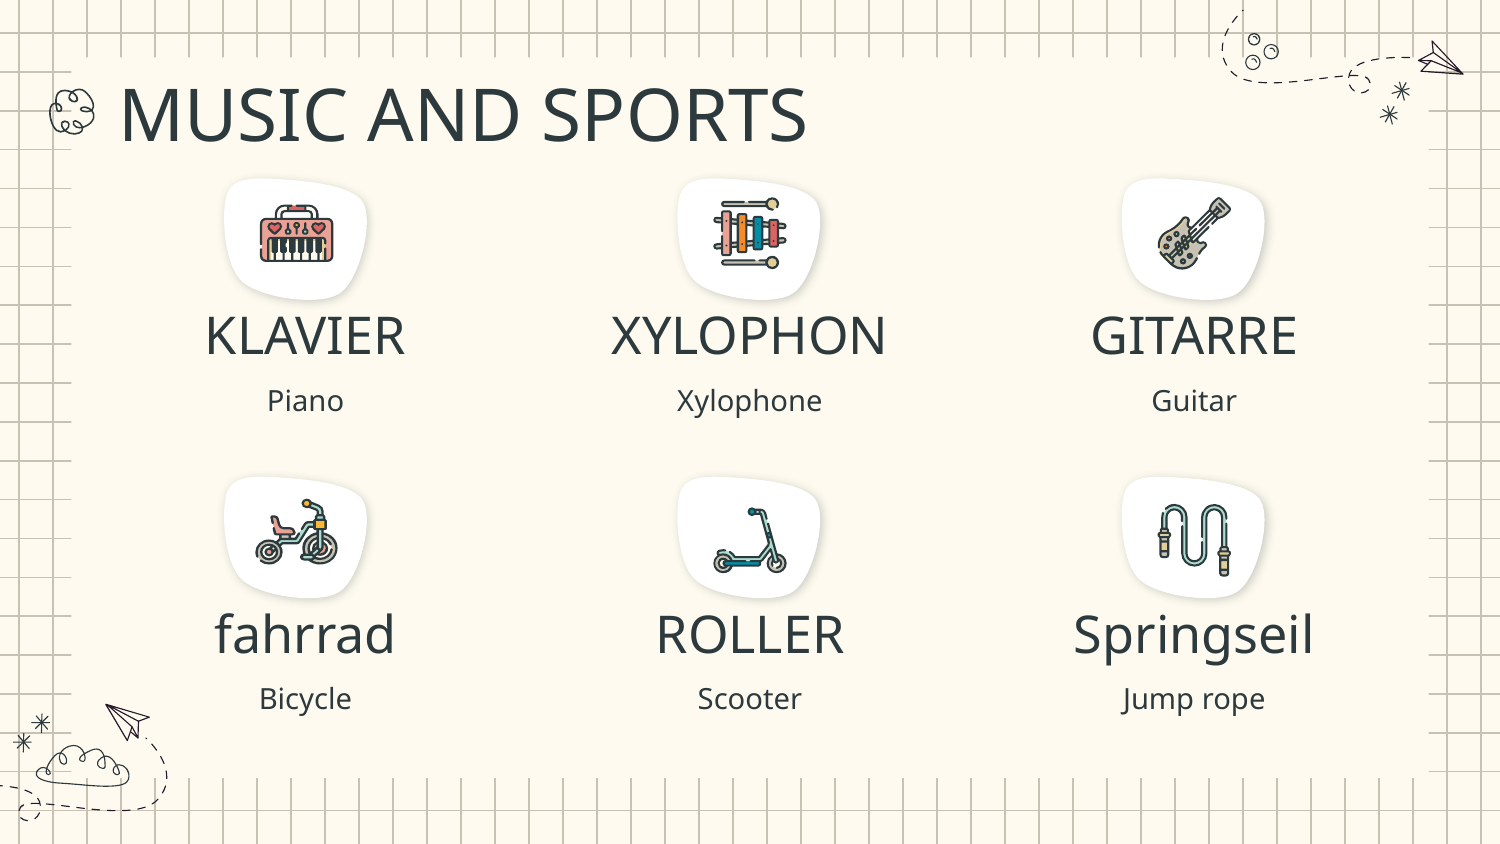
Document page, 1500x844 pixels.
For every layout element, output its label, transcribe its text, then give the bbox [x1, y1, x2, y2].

title XYLOPHON [562, 290, 938, 376]
subtitle Bicycle [118, 675, 494, 721]
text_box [1157, 196, 1232, 270]
text_box [224, 178, 367, 290]
text_box [677, 178, 821, 290]
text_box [713, 507, 787, 574]
title Springseil [1006, 589, 1382, 675]
text_box [1121, 178, 1265, 290]
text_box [1157, 503, 1232, 577]
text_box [713, 197, 787, 270]
text_box [1121, 476, 1265, 589]
text_box [224, 476, 367, 589]
subtitle Xylophone [562, 376, 938, 422]
text_box [677, 476, 821, 589]
subtitle Piano [118, 376, 494, 422]
title MUSIC AND SPORTS [118, 68, 1382, 144]
title ROLLER [562, 589, 938, 675]
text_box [259, 204, 334, 263]
subtitle Jump rope [1006, 675, 1382, 721]
title KLAVIER [118, 290, 494, 376]
subtitle Guitar [1006, 376, 1382, 422]
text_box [255, 498, 339, 565]
title fahrrad [118, 589, 494, 675]
subtitle Scooter [562, 675, 938, 721]
title GITARRE [1006, 290, 1382, 376]
